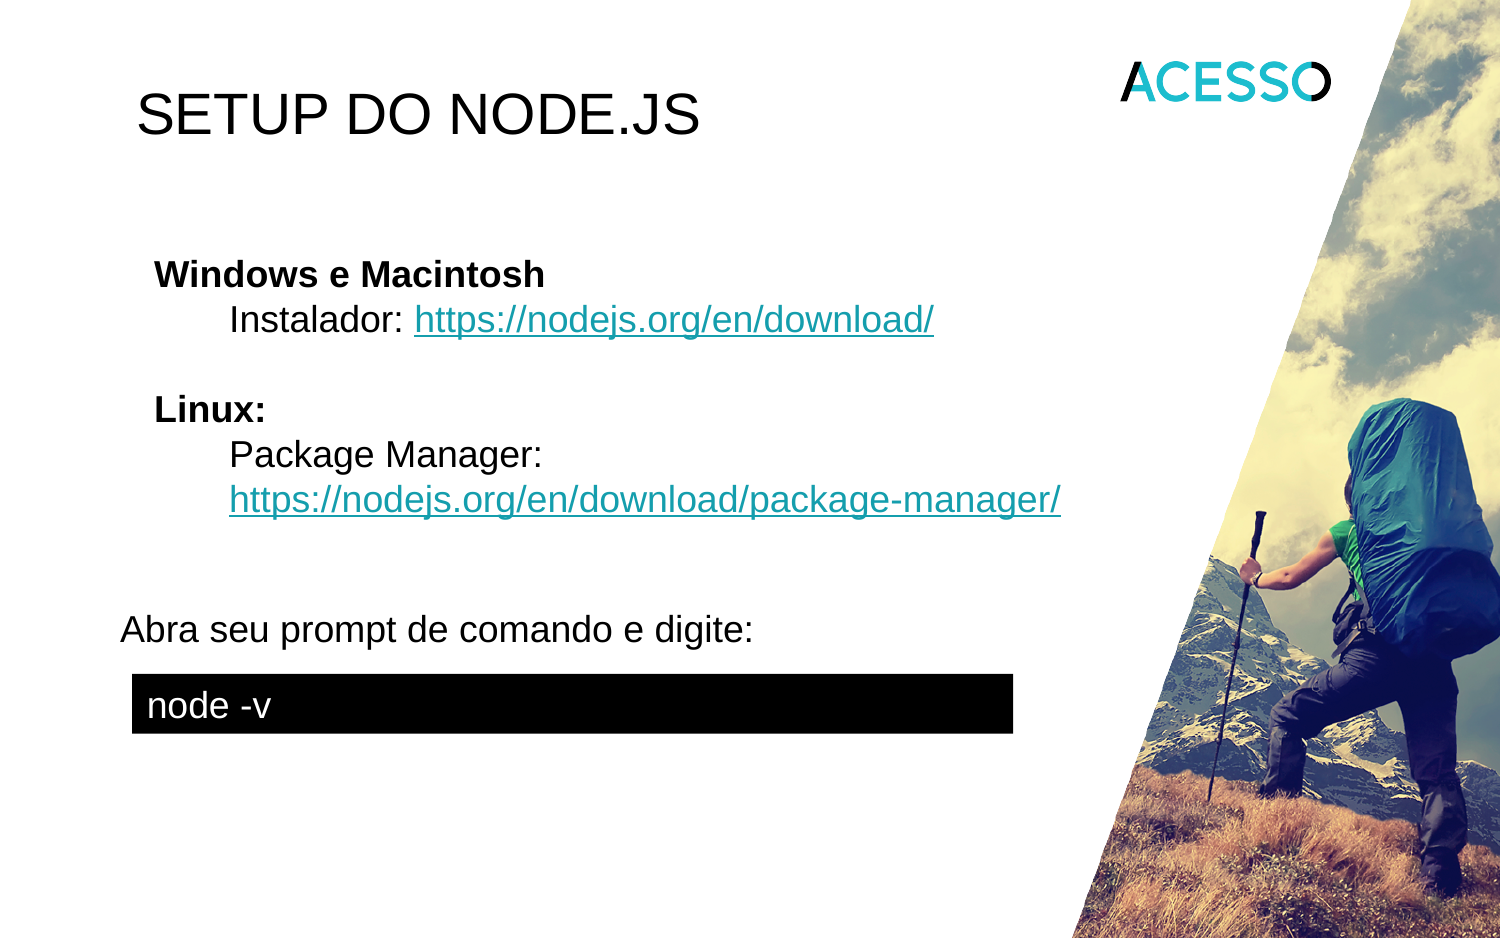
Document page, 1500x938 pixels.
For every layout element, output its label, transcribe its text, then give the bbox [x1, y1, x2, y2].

text_box Windows e Macintosh Instalador: https://nodejs.org/en/download/ Linux: Package Manager: https://nodejs.org/en/download/package-manager/ [139, 242, 1076, 528]
text_box node -v [132, 673, 1014, 734]
text_box Setup do Node.js [121, 76, 1179, 147]
text_box Abra seu prompt de comando e digite: [105, 597, 770, 658]
picture [0, 0, 1500, 938]
